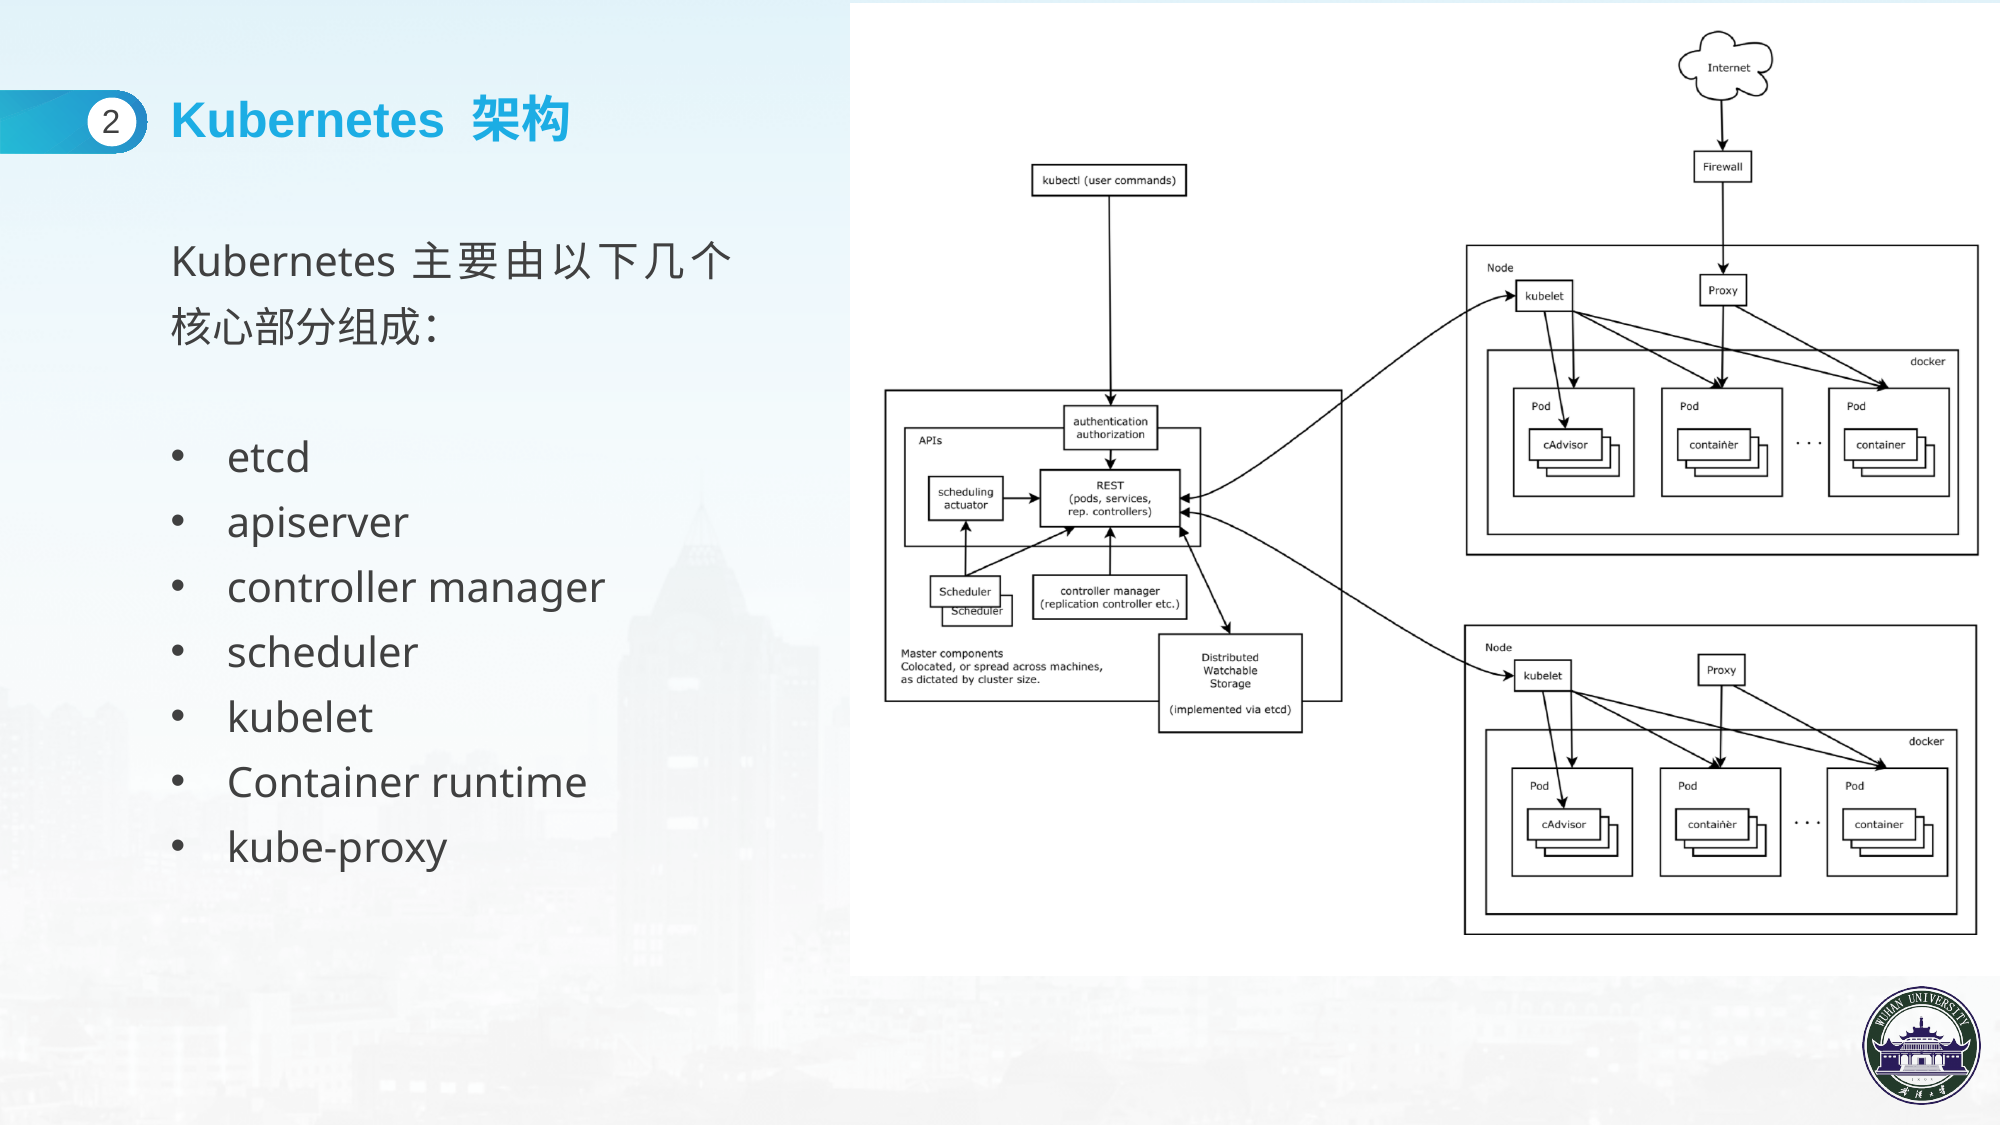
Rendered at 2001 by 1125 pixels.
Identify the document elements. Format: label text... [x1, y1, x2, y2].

text_box Kubernetes主要由以下几个核心部分组成： etcd apiserver controller manager scheduler kubelet Container runtime kube-proxy [155, 212, 747, 878]
picture [850, 3, 2000, 976]
list Kubernetes 架构 [155, 87, 593, 157]
list 2 [87, 97, 137, 149]
picture [1862, 986, 1981, 1105]
